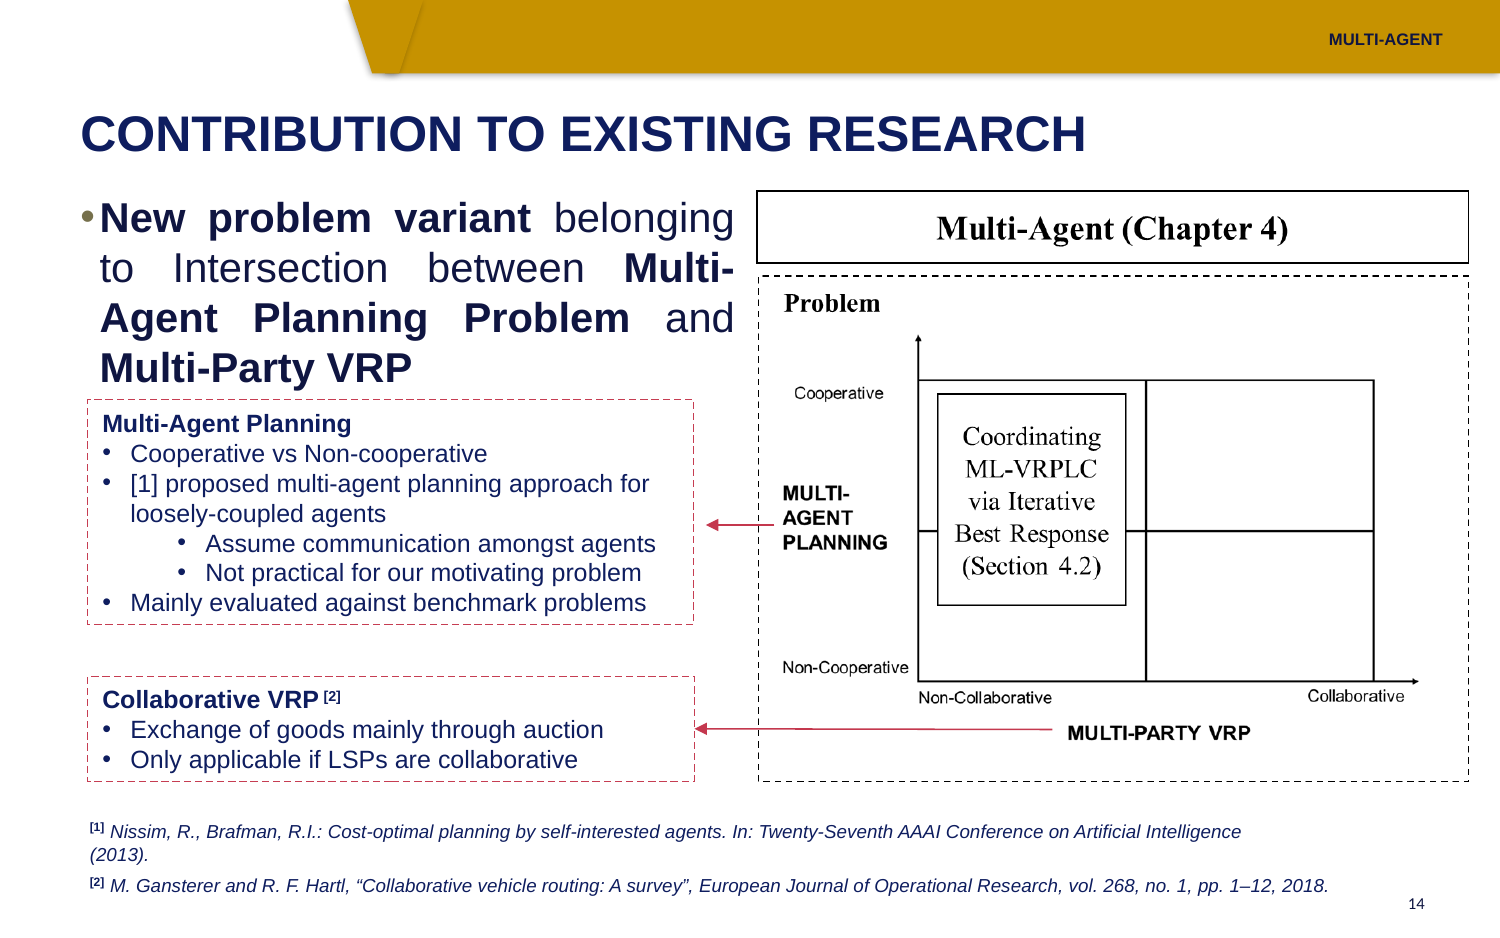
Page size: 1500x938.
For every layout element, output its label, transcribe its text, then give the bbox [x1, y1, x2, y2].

picture [749, 190, 1469, 782]
text_box [2] M. Gansterer and R. F. Hartl, “Collaborative vehicle routing: A survey”, European Journal of Operational Research, vol. 268, no. 1, pp. 1–12, 2018. [75, 864, 1377, 905]
list New problem variant belonging to Intersection between Multi-Agent Planning Problem and Multi-Party VRP [80, 190, 750, 810]
slide_number 14 [1350, 893, 1425, 938]
text_box Collaborative VRP [2] Exchange of goods mainly through auction Only applicable if LSPs are collaborative [87, 676, 695, 782]
text_box MULTI-AGENT [1280, 28, 1491, 56]
title CONTRIBUTION TO EXISTING RESEARCH [80, 101, 1347, 173]
text_box [1] Nissim, R., Brafman, R.I.: Cost-optimal planning by self-interested agents. In: Twenty-Seventh AAAI Conference on Artificial Intelligence (2013). [74, 810, 1425, 873]
text_box Multi-Agent Planning Cooperative vs Non-cooperative [1] proposed multi-agent planning approach for loosely-coupled agents Assume communication amongst agents Not practical for our motivating problem Mainly evaluated against benchmark problems [87, 399, 694, 625]
